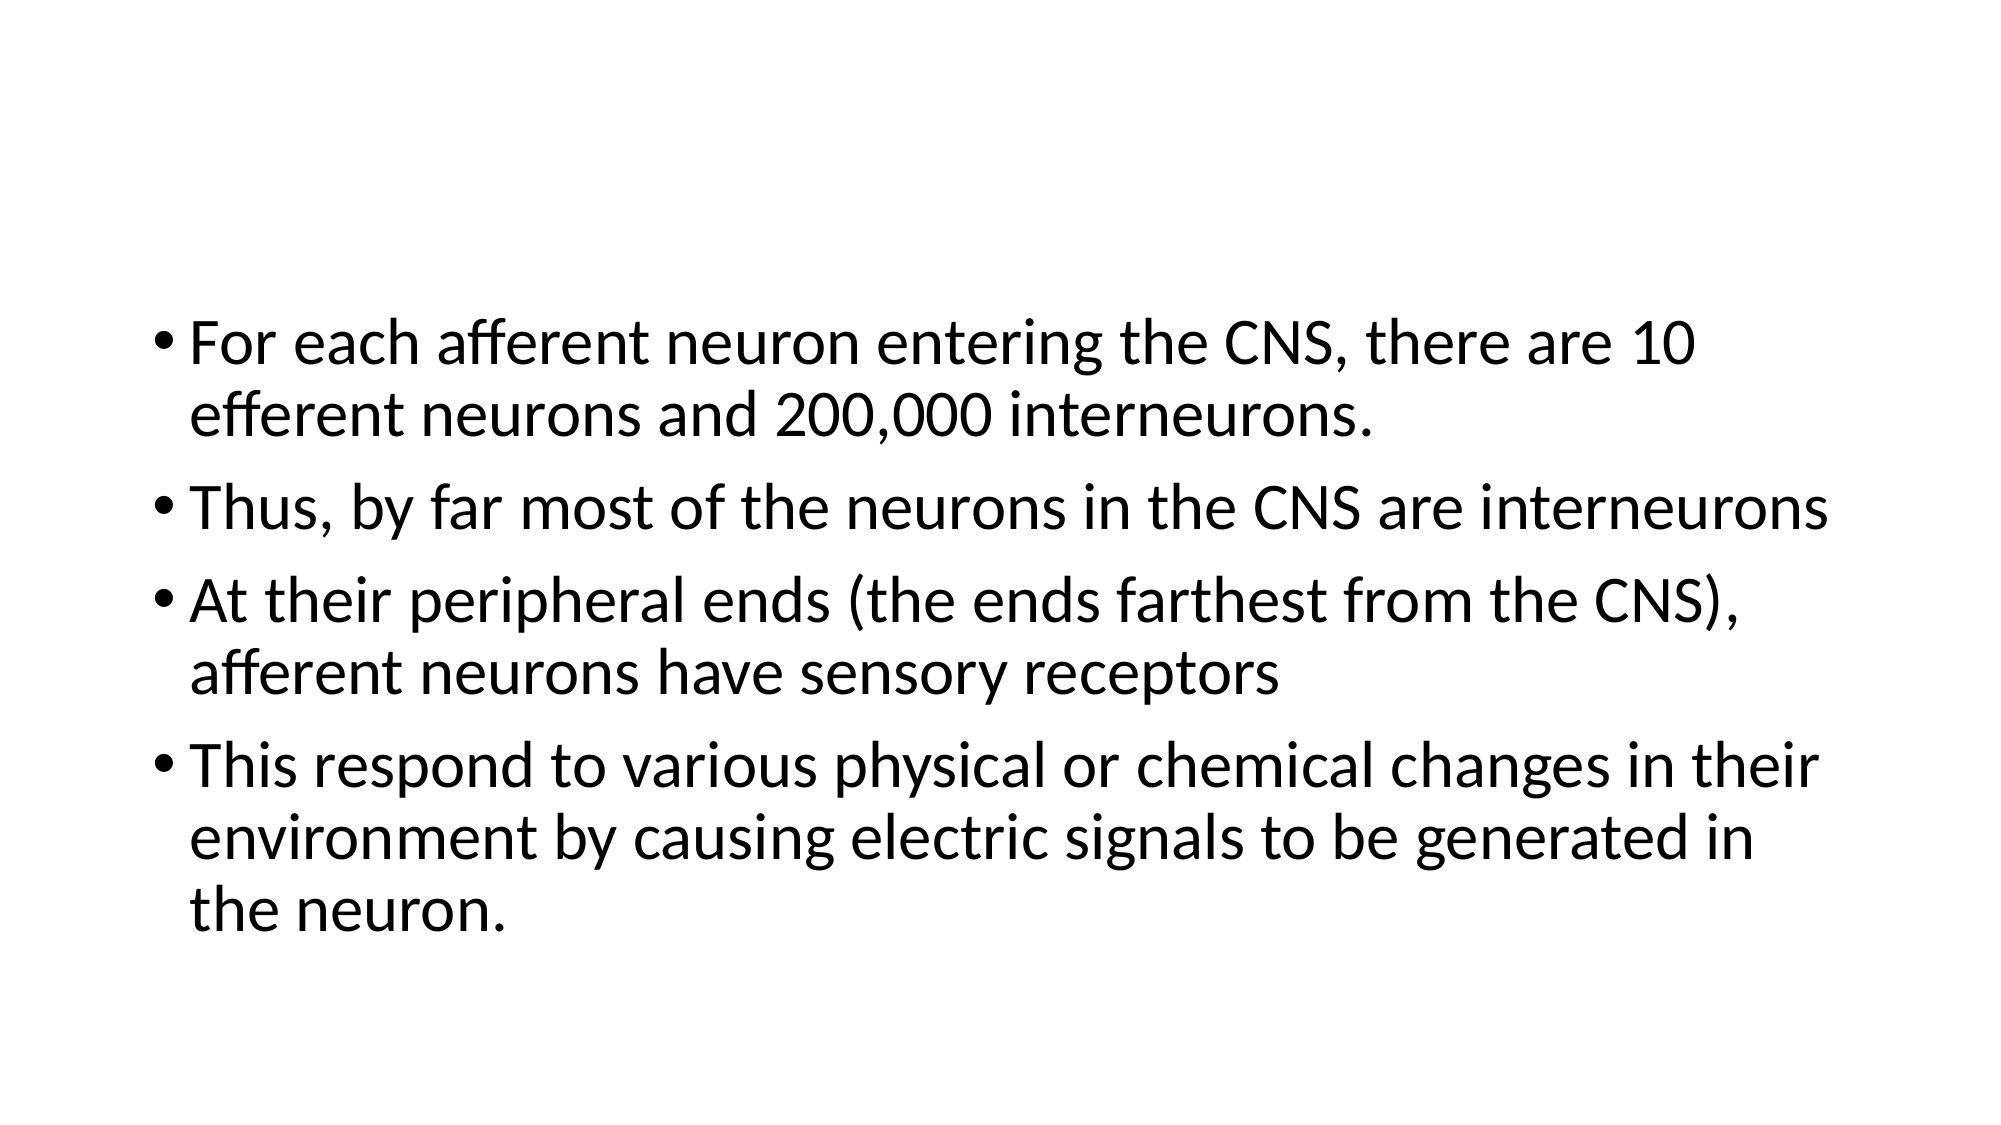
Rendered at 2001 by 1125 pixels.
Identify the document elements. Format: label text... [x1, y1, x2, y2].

list For each afferent neuron entering the CNS, there are 10 efferent neurons and 200,000 interneurons. Thus, by far most of the neurons in the CNS are interneurons At their peripheral ends (the ends farthest from the CNS), afferent neurons have sensory receptors This respond to various physical or chemical changes in their environment by causing electric signals to be generated in the neuron. [137, 299, 1863, 1014]
